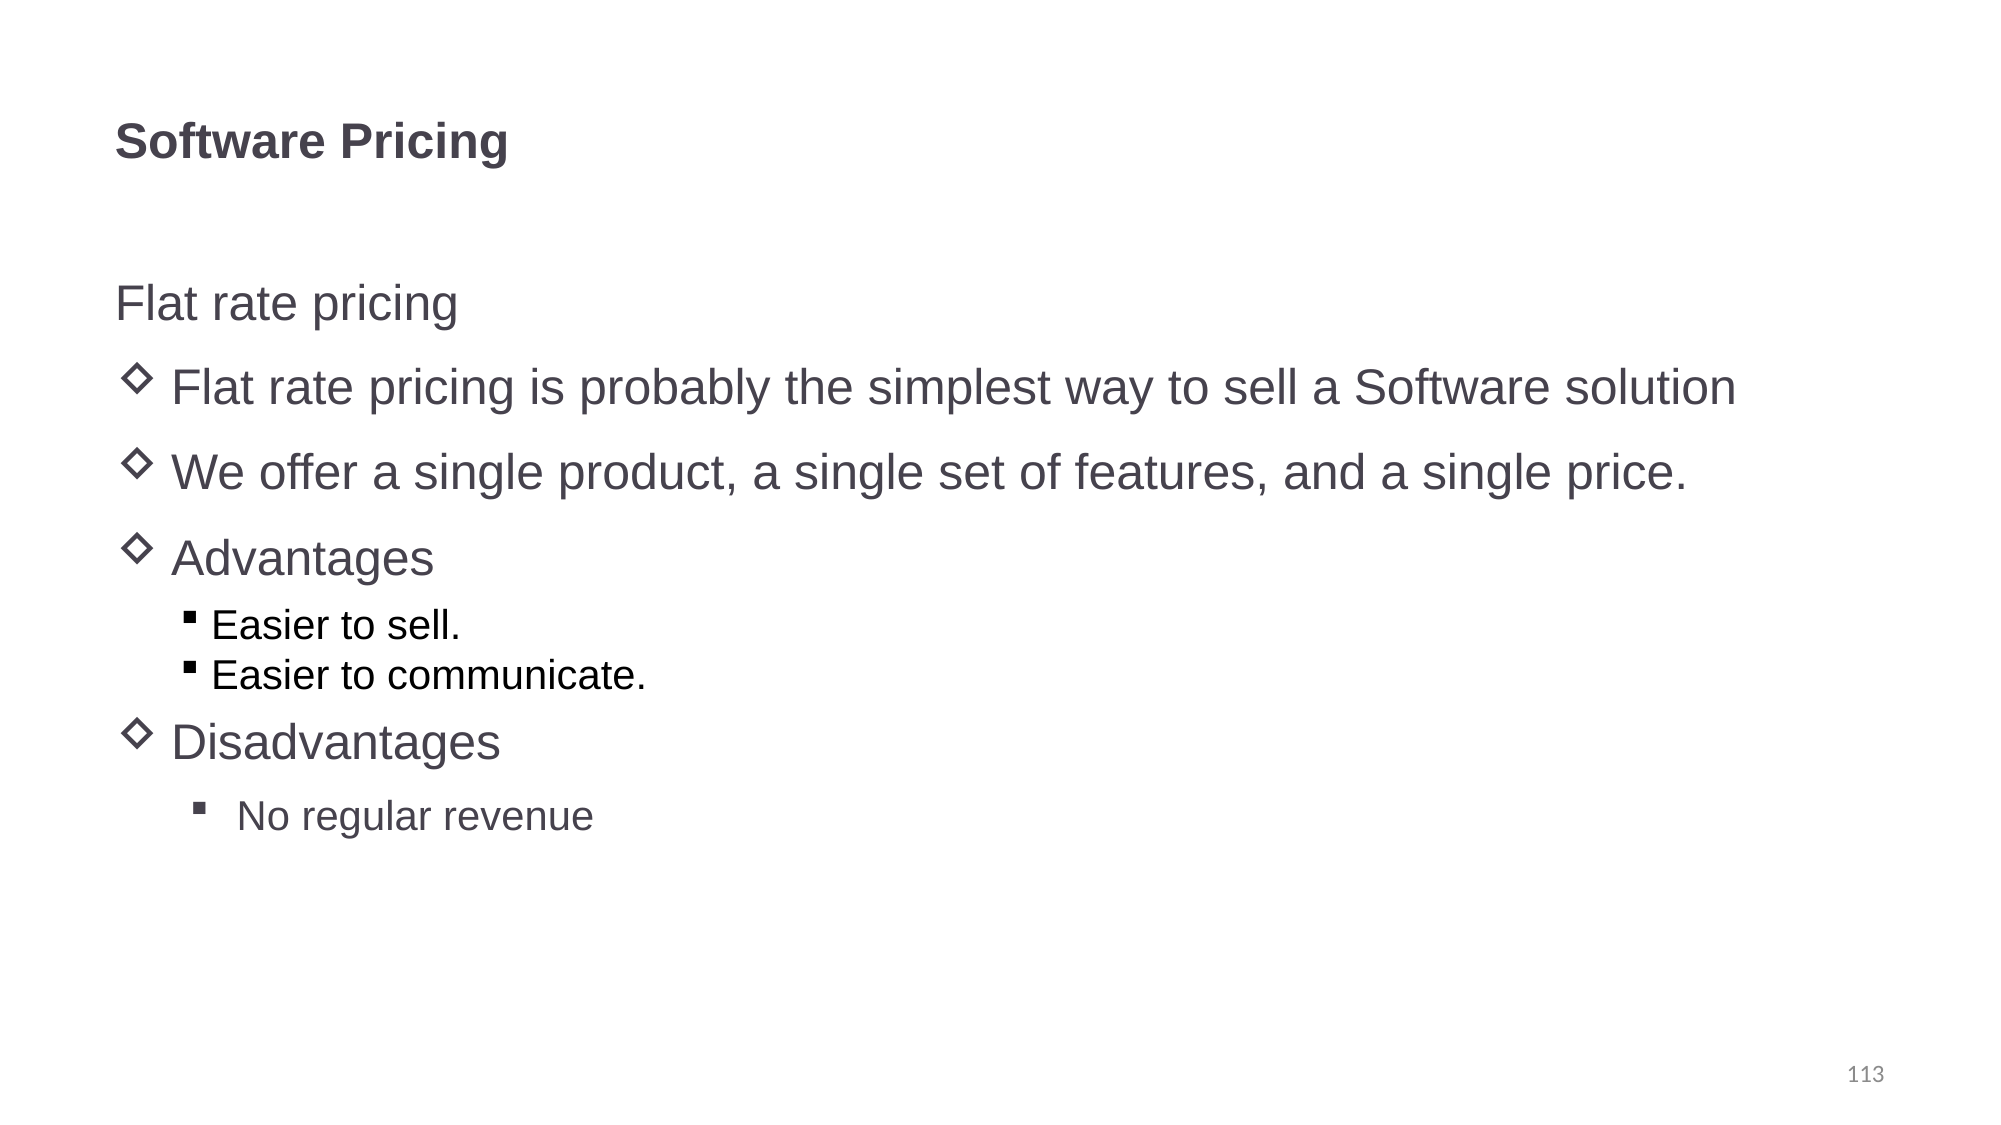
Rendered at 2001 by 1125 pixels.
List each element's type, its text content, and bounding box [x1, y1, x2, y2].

list Flat rate pricing Flat rate pricing is probably the simplest way to sell a Software solution We offer a single product, a single set of features, and a single price. Advantages Easier to sell. Easier to communicate. Disadvantages No regular revenue [99, 262, 1900, 1005]
slide_number 113 [1433, 1042, 1900, 1103]
title Software Pricing [99, 44, 1696, 233]
